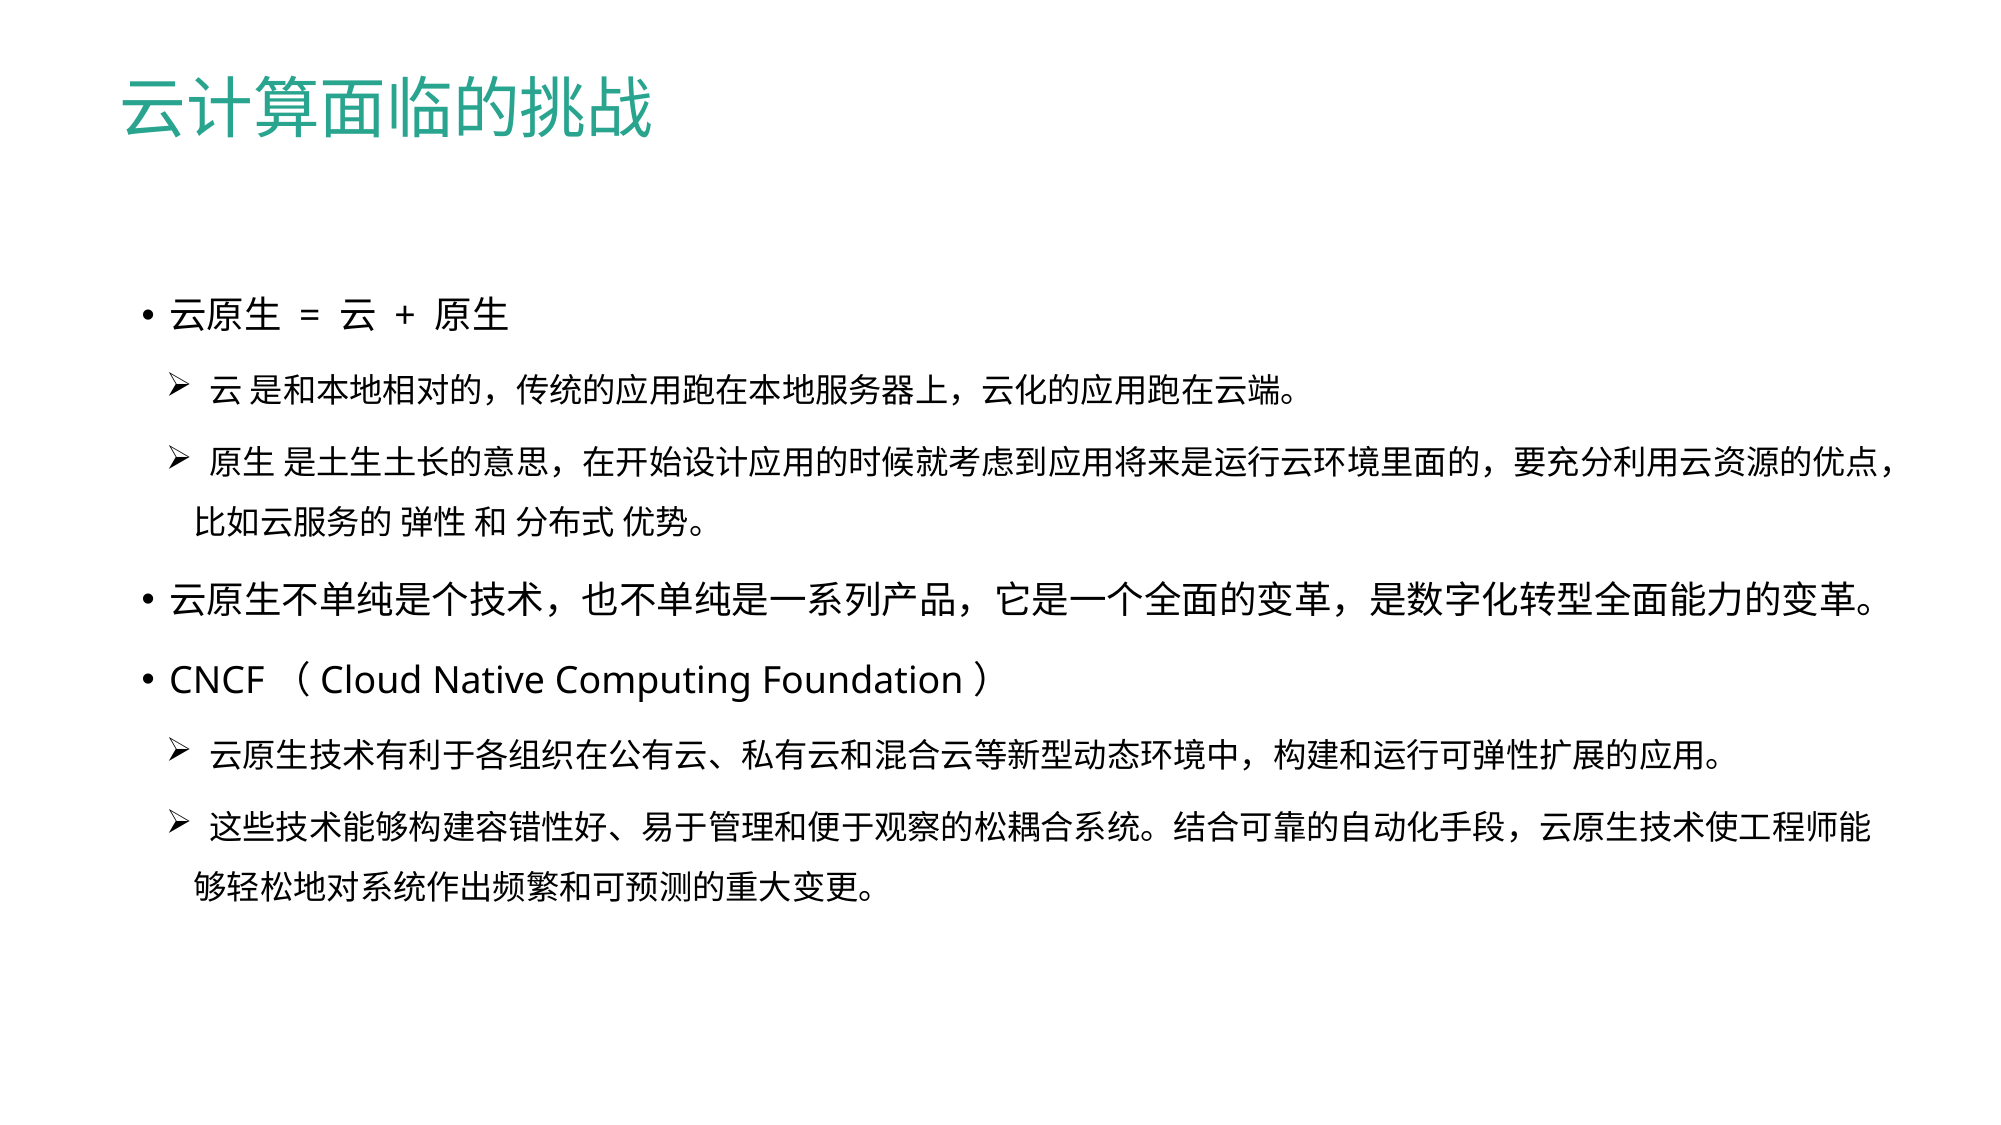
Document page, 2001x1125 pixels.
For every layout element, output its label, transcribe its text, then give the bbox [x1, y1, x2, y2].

text_box [118, 248, 1880, 1018]
text_box 云计算面临的挑战 [119, 74, 1881, 238]
text_box 云原生 = 云 + 原生 云 是和本地相对的，传统的应用跑在本地服务器上，云化的应用跑在云端。 原生 是土生土长的意思，在开始设计应用的时候就考虑到应用将来是运行云环境里面的，要充分利用云资源的优点，比如云服务的 弹性 和 分布式 优势。 云原生不单纯是个技术，也不单纯是一系列产品，它是一个全面的变革，是数字化转型全面能力的变革。 CNCF（Cloud Native Computing Foundation） 云原生技术有利于各组织在公有云、私有云和混合云等新型动态环境中，构建和运行可弹性扩展的应用。 这些技术能够构建容错性好、易于管理和便于观察的松耦合系统。结合可靠的自动化手段，云原生技术使工程师能够轻松地对系统作出频繁和可预测的重大变更。 [139, 268, 1900, 1039]
